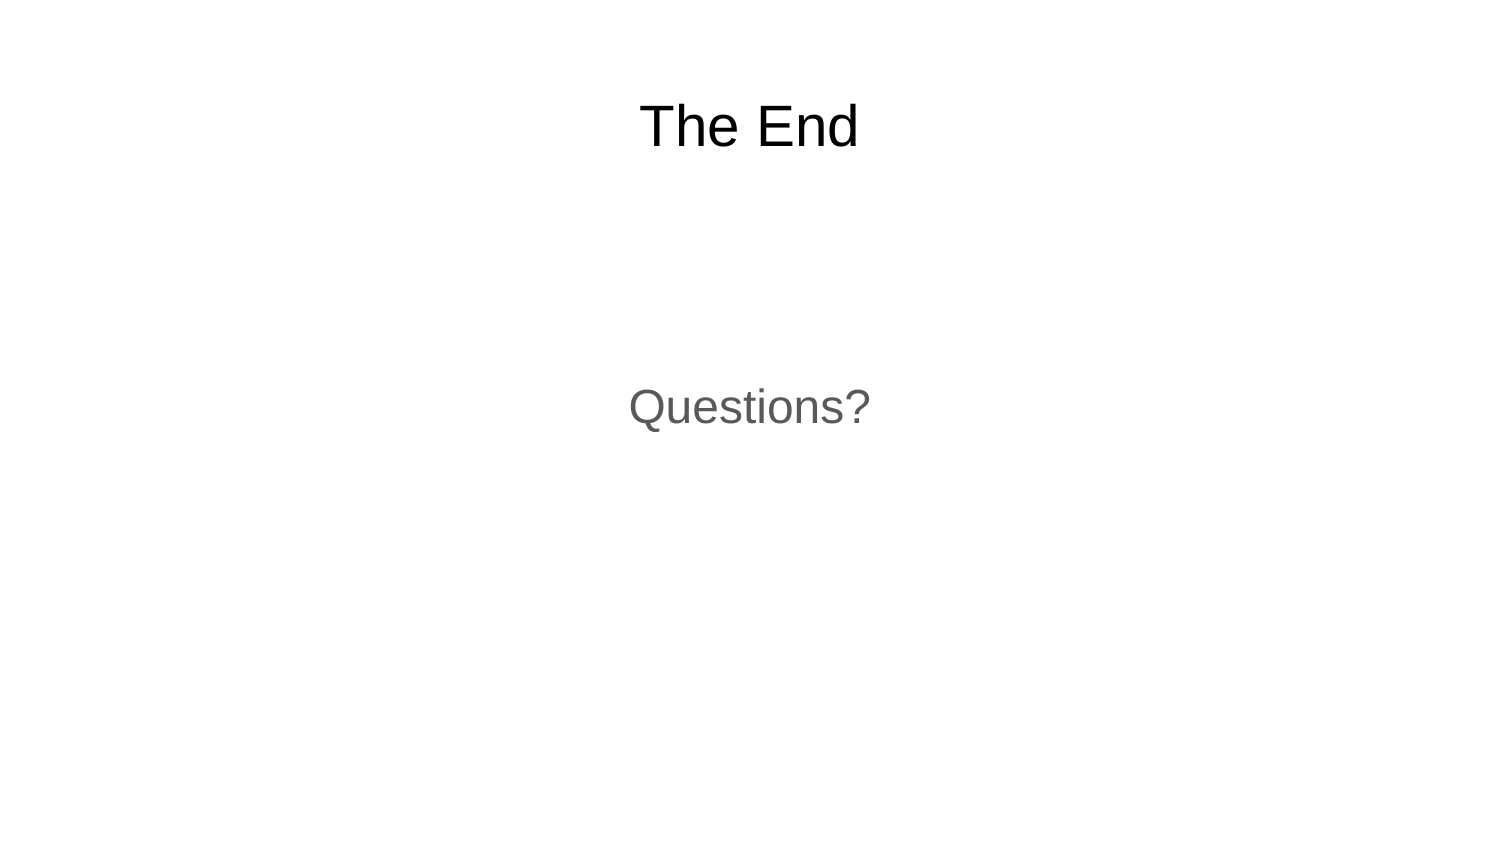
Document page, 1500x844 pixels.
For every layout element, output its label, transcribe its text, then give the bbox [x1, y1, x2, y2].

list Questions? [51, 189, 1449, 750]
title The End [51, 72, 1449, 167]
